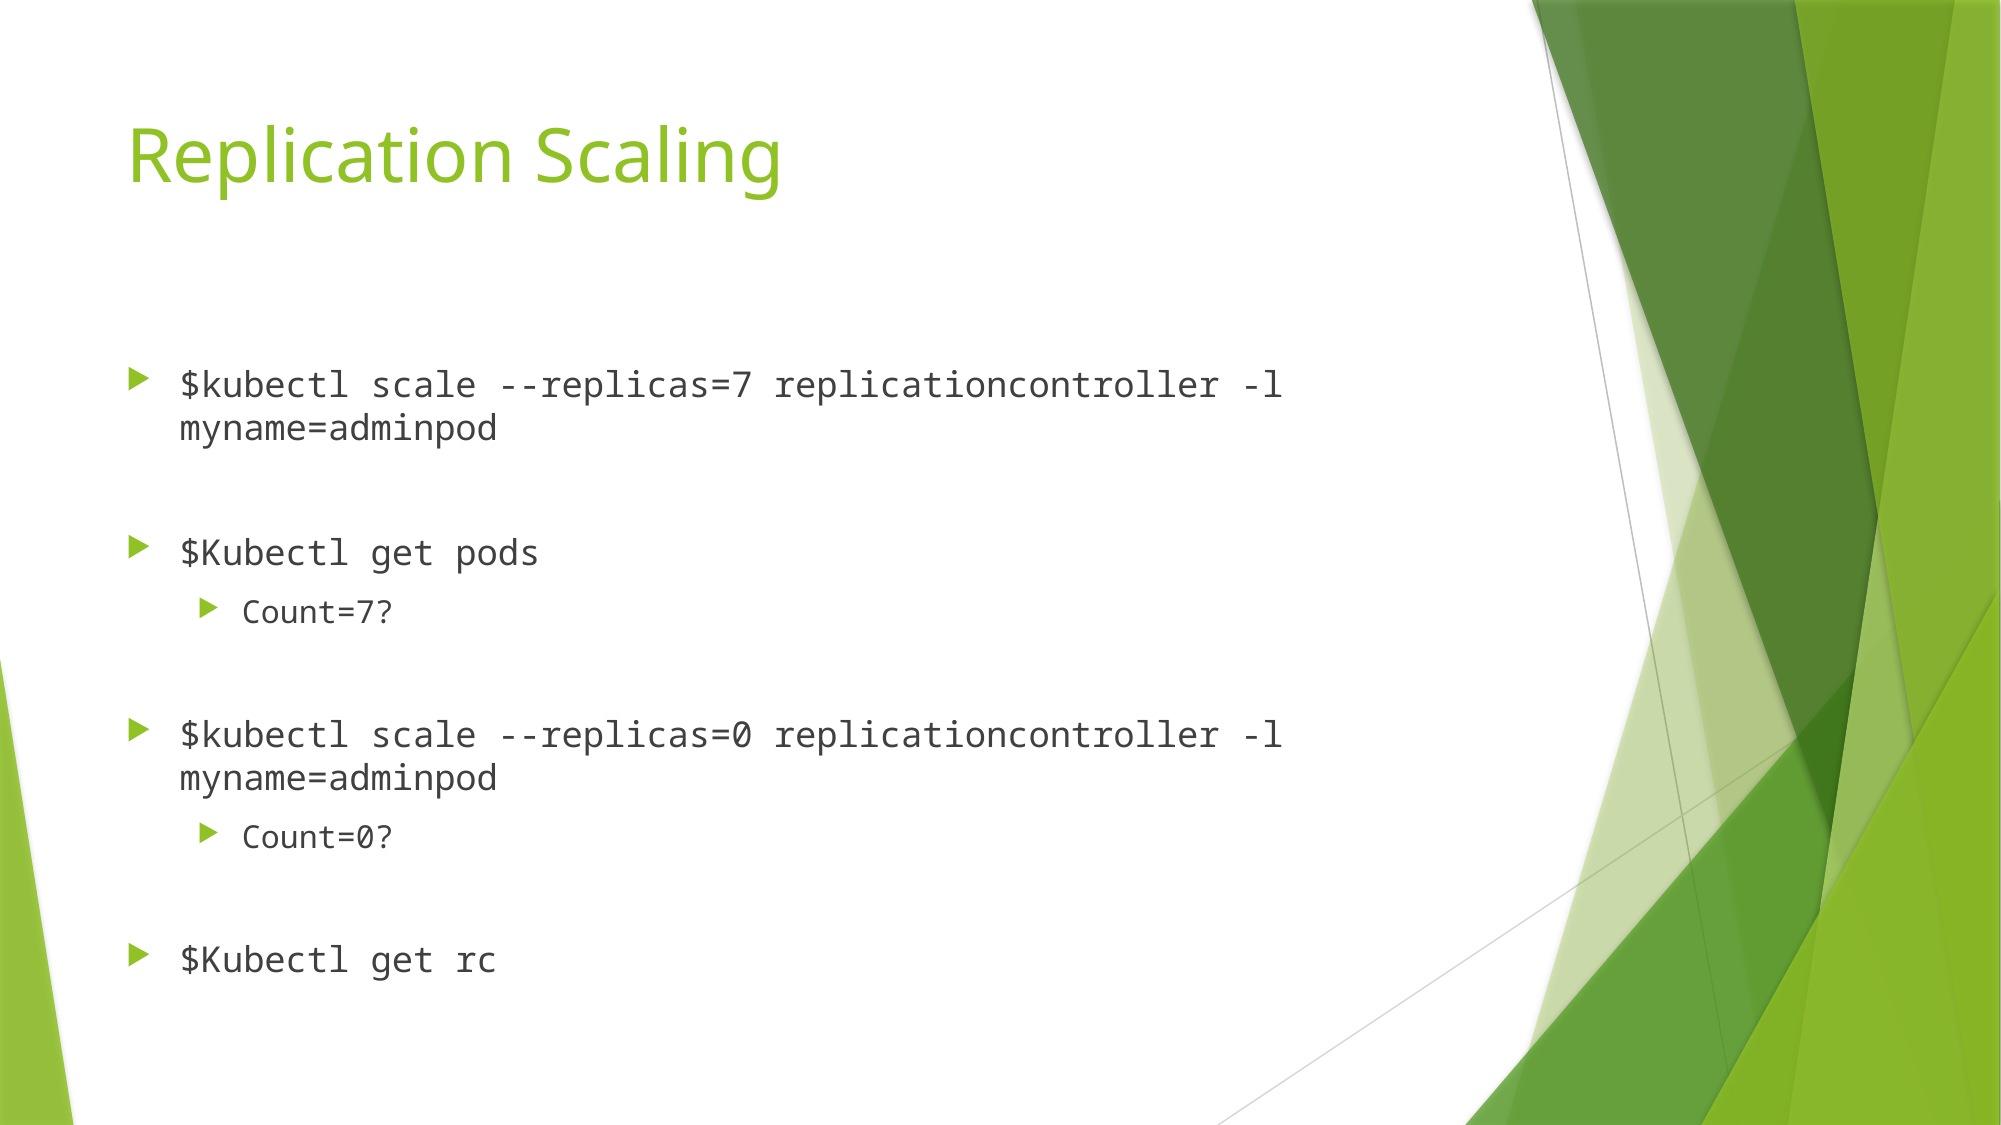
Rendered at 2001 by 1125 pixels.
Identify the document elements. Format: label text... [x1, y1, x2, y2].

list $kubectl scale --replicas=7 replicationcontroller -l myname=adminpod $Kubectl get pods Count=7? $kubectl scale --replicas=0 replicationcontroller -l myname=adminpod Count=0? $Kubectl get rc [111, 354, 1522, 992]
title Replication Scaling [111, 99, 1522, 317]
